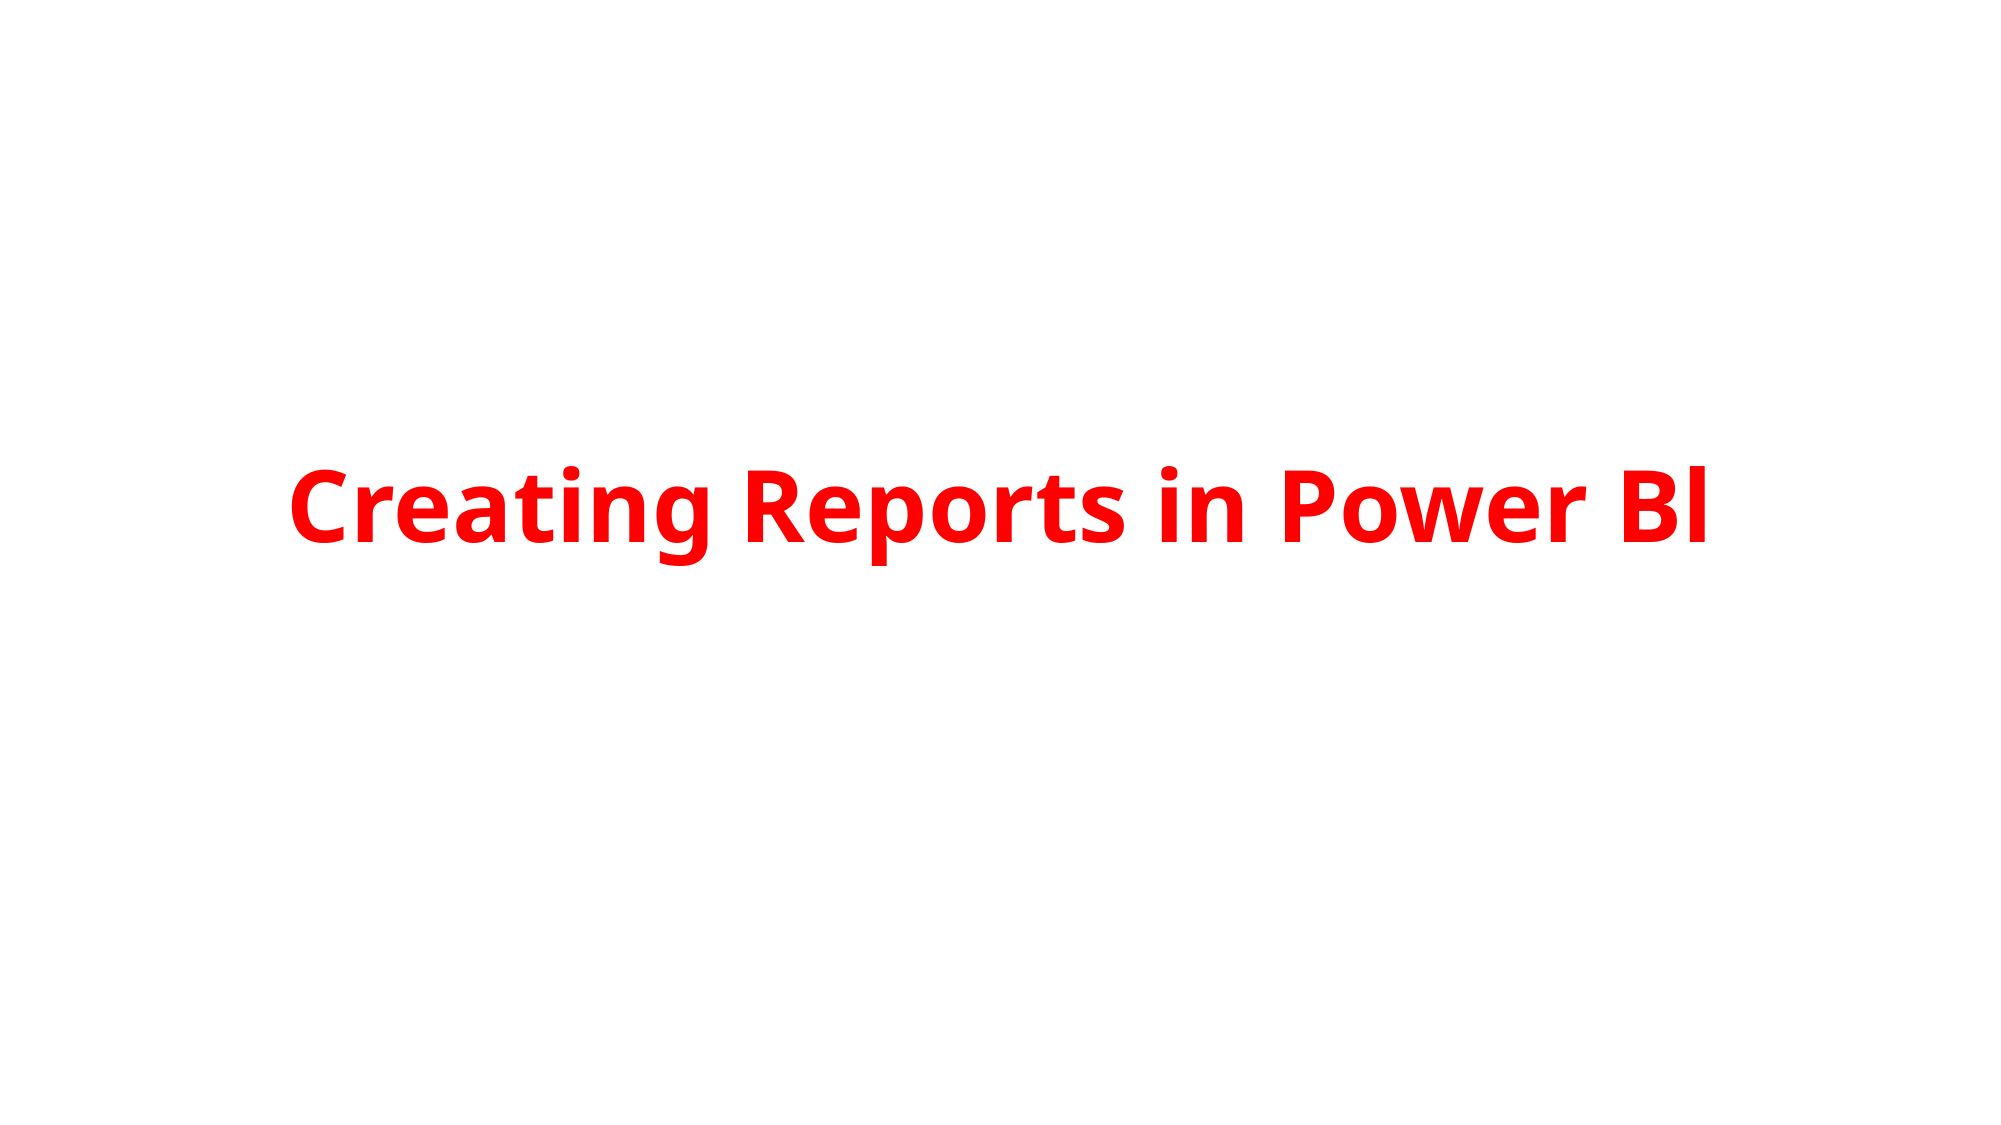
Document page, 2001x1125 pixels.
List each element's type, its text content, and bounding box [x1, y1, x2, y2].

title Creating Reports in Power Bl [0, 401, 2000, 620]
